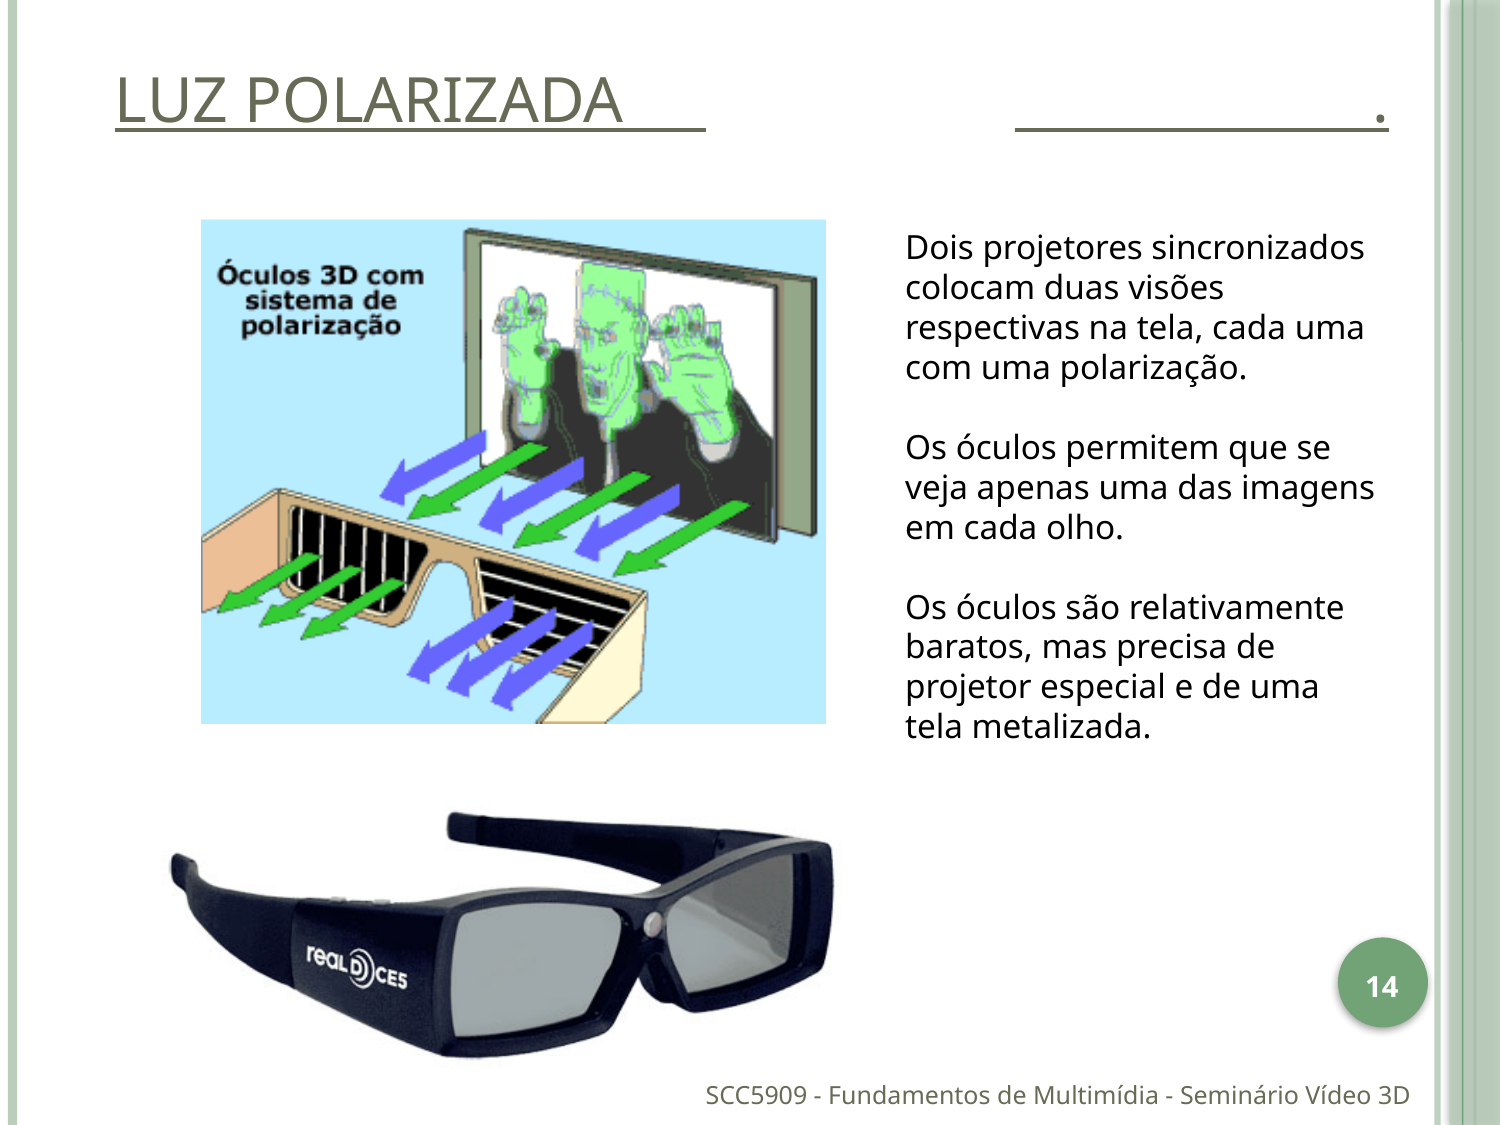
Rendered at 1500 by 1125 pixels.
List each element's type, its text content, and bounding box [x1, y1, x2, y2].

slide_number 14 [1340, 952, 1424, 1024]
picture [200, 217, 826, 724]
picture [138, 760, 874, 1099]
text_box Luz Polarizada . [101, 53, 1447, 242]
footer SCC5909 - Fundamentos de Multimídia - Seminário Vídeo 3D [690, 1065, 1436, 1125]
text_box Dois projetores sincronizados colocam duas visões respectivas na tela, cada uma com uma polarização. Os óculos permitem que se veja apenas uma das imagens em cada olho. Os óculos são relativamente baratos, mas precisa de projetor especial e de uma tela metalizada. [891, 219, 1400, 774]
